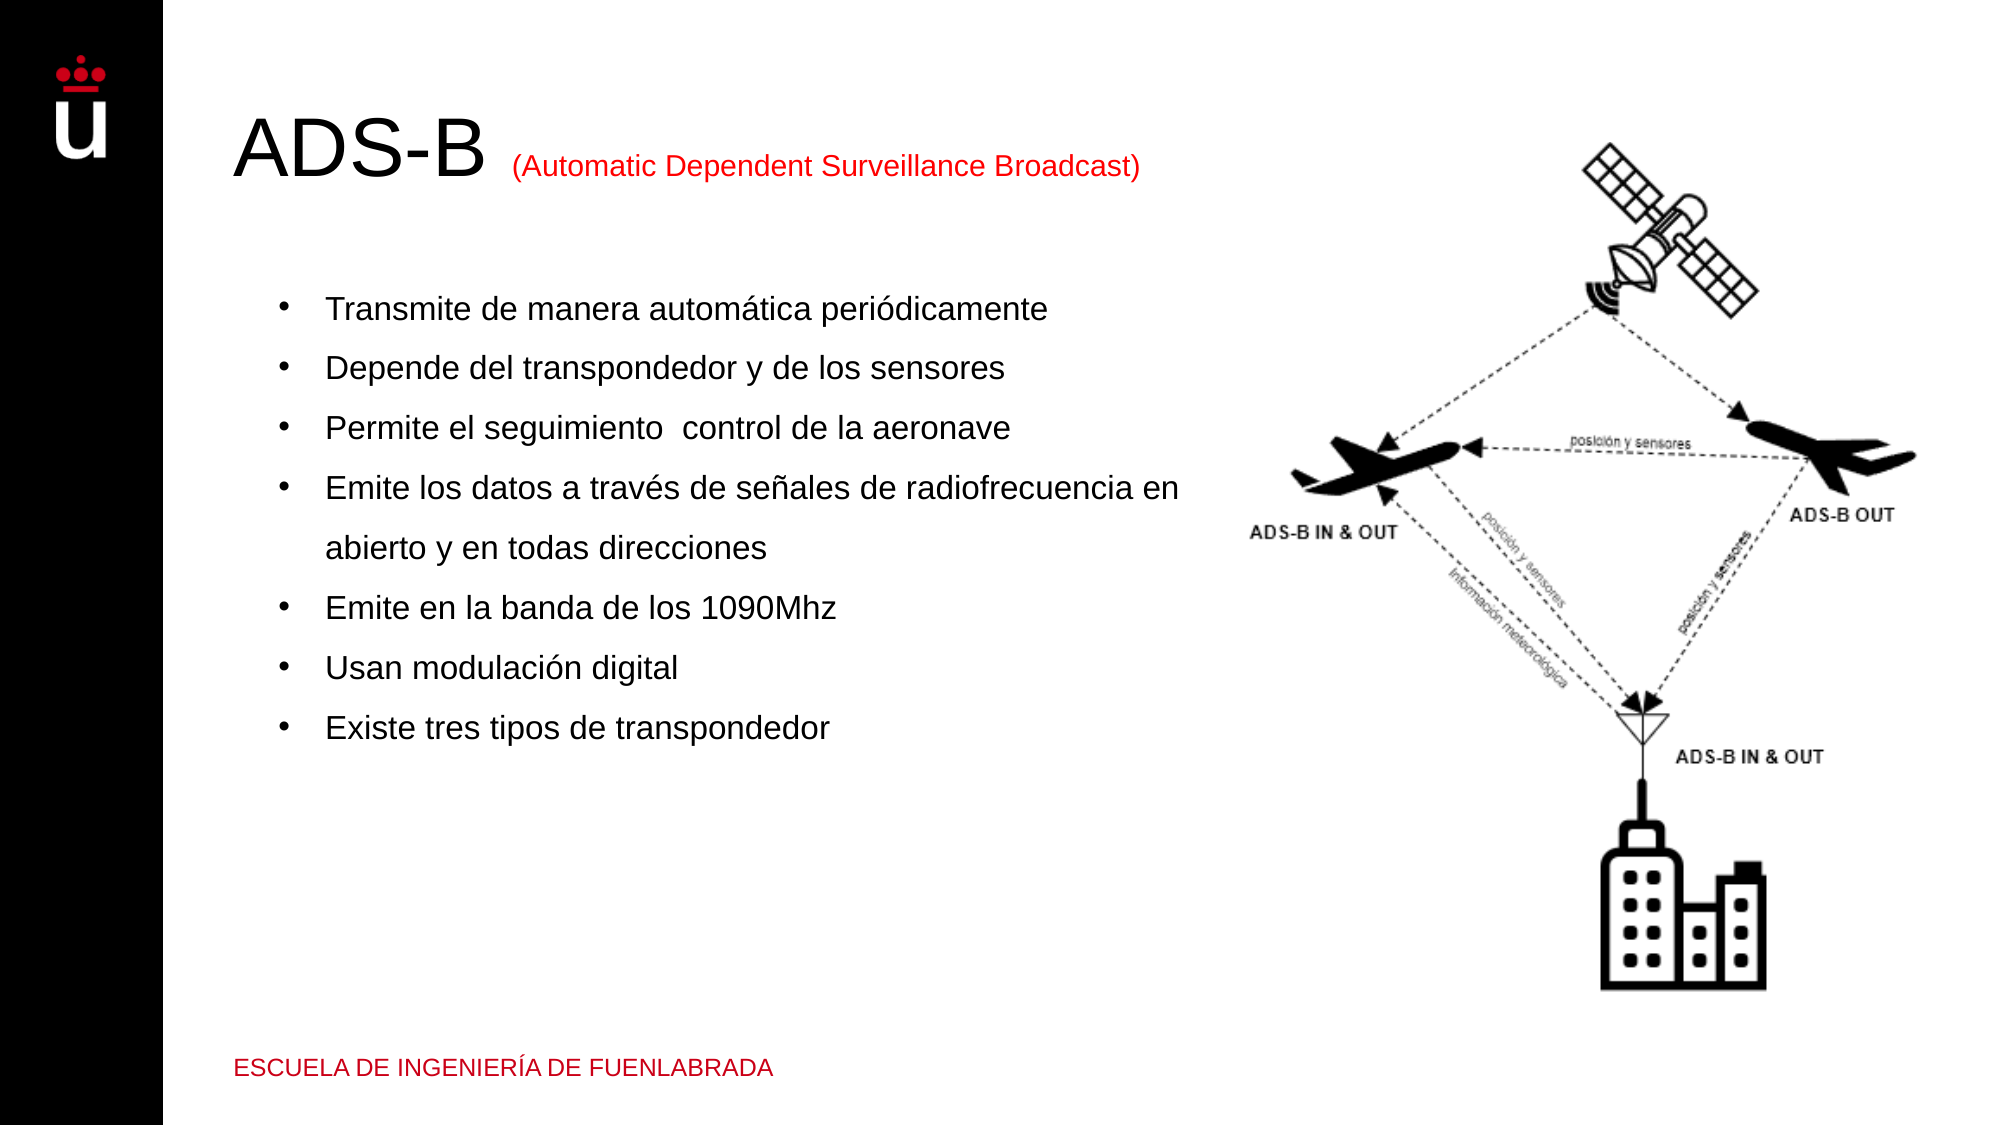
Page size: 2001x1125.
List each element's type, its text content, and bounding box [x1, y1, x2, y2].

picture [55, 55, 117, 165]
picture [1238, 142, 1931, 997]
title ADS-B (Automatic Dependent Surveillance Broadcast) [233, 91, 1519, 193]
list ESCUELA DE INGENIERÍA DE FUENLABRADA [233, 1051, 1140, 1082]
text_box Transmite de manera automática periódicamente Depende del transpondedor y de los sensores Permite el seguimiento control de la aeronave Emite los datos a través de señales de radiofrecuencia en abierto y en todas direcciones Emite en la banda de los 1090Mhz Usan modulación digital Existe tres tipos de transpondedor [263, 259, 1238, 813]
